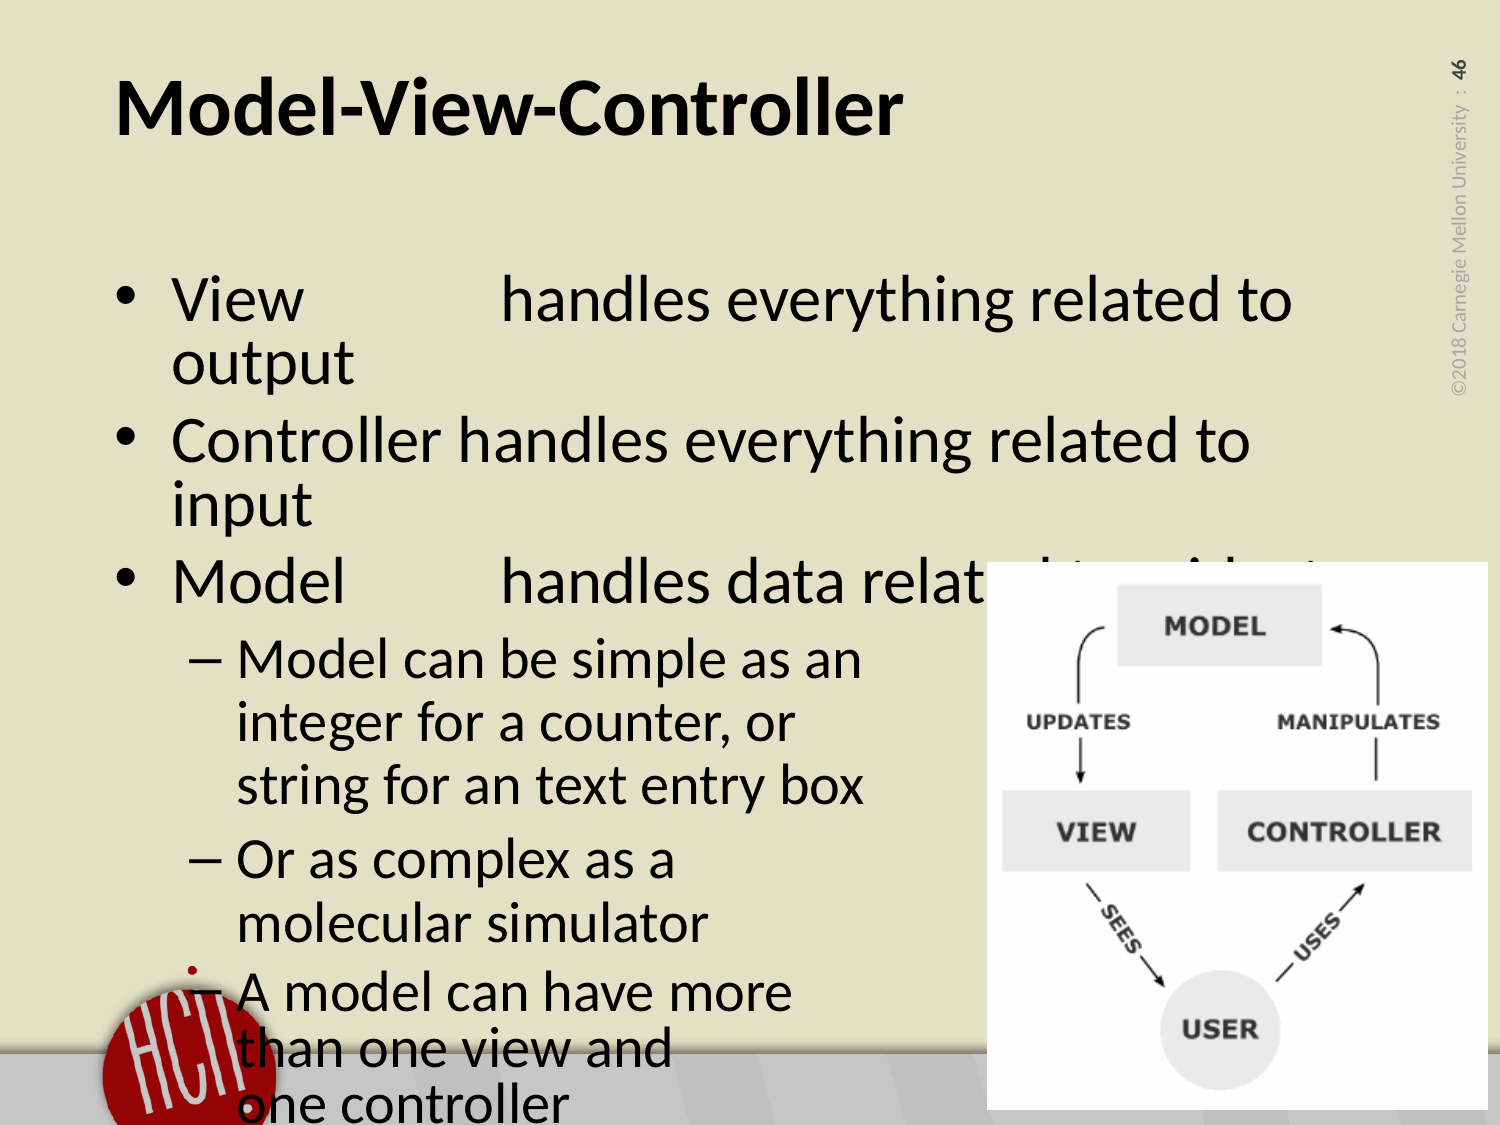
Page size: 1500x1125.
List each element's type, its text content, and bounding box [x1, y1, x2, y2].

title Model-View-Controller [99, 45, 1425, 233]
picture [0, 0, 1500, 1125]
list View handles everything related to output Controller handles everything related to input Model handles data related to widget Model can be simple as an integer for a counter, or string for an text entry box Or as complex as a molecular simulator A model can have more than one view and one controller [99, 262, 1425, 1005]
